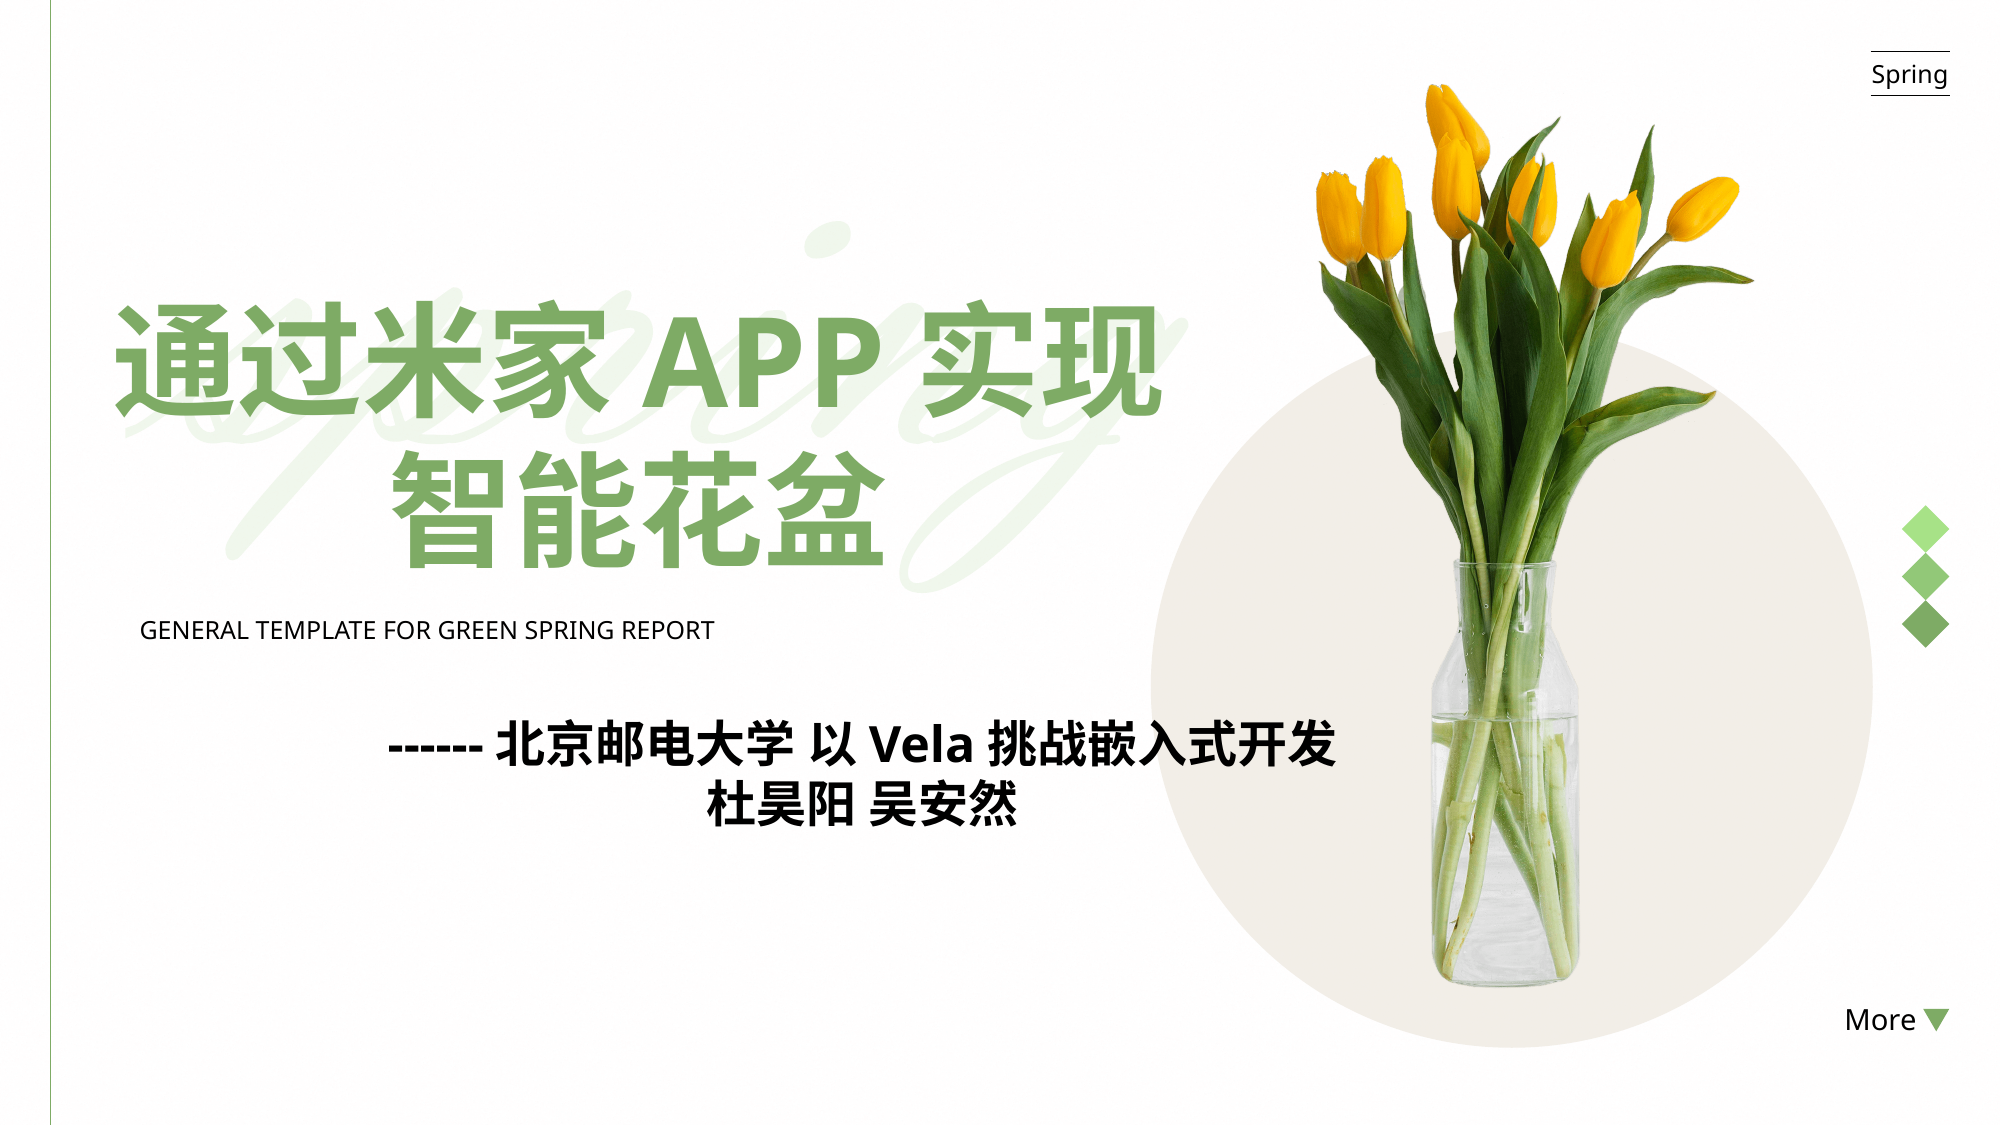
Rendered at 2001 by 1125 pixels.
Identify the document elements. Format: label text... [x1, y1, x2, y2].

picture [0, 0, 50, 1125]
subtitle ------北京邮电大学 以Vela挑战嵌入式开发 杜昊阳 吴安然 [225, 705, 1150, 886]
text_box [1150, 54, 1873, 1048]
text_box 通过米家APP实现 智能花盆 [96, 282, 1150, 583]
picture [51, 0, 2001, 1125]
text_box GENERAL TEMPLATE FOR GREEN SPRING REPORT [139, 614, 1139, 645]
